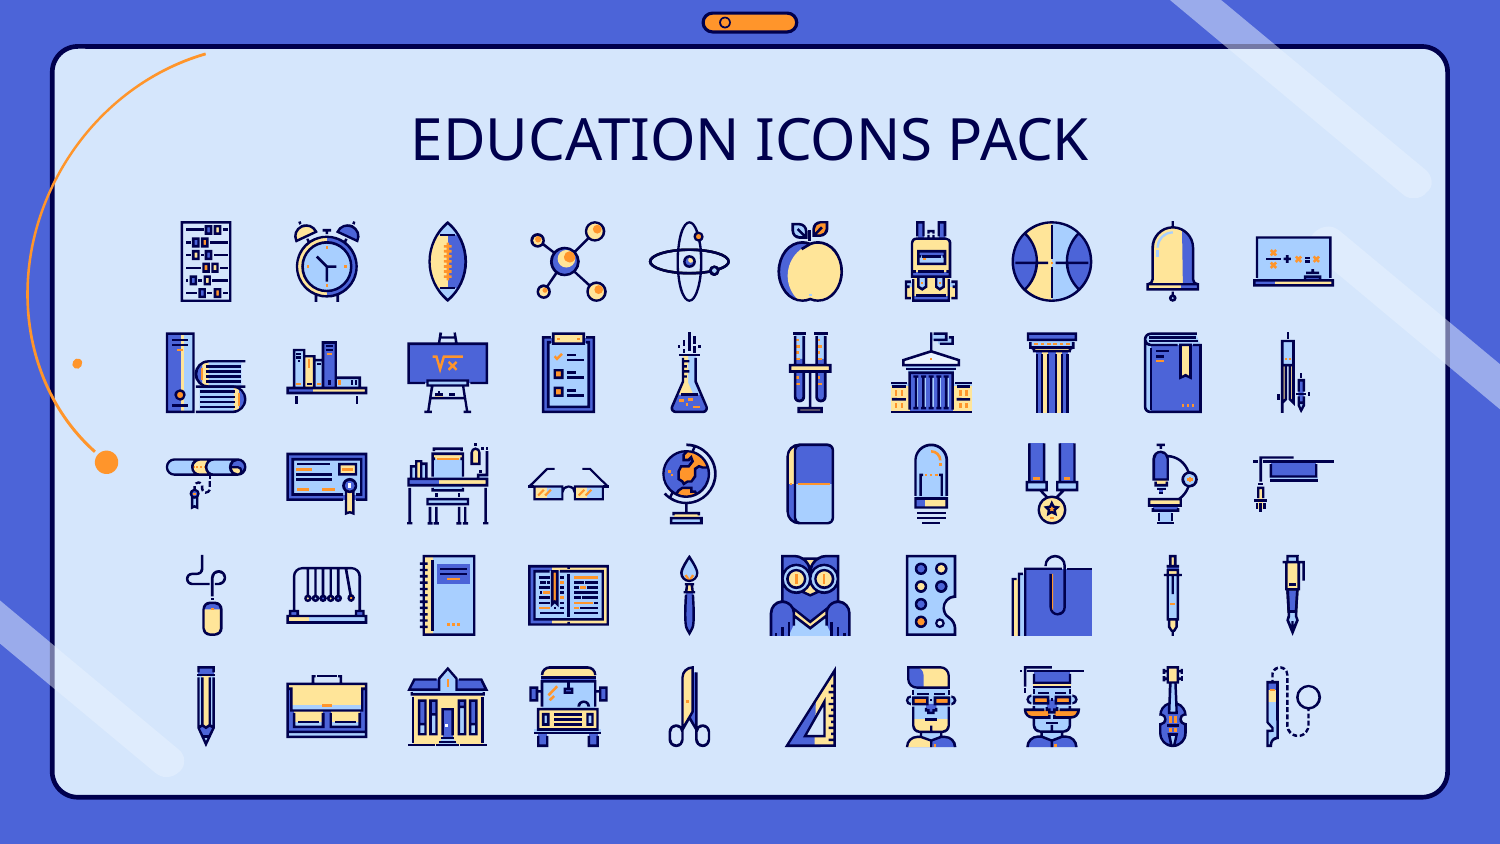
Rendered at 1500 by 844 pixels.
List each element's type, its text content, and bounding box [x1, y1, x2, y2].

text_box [777, 220, 844, 303]
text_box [1163, 554, 1183, 636]
text_box [890, 381, 908, 385]
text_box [1143, 332, 1203, 414]
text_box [904, 220, 958, 303]
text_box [165, 458, 247, 510]
text_box [939, 336, 954, 345]
text_box [890, 410, 972, 414]
text_box [913, 375, 919, 410]
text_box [1025, 443, 1079, 525]
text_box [1252, 236, 1335, 287]
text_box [1277, 332, 1311, 414]
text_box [668, 665, 711, 748]
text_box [786, 443, 835, 525]
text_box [789, 332, 831, 413]
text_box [530, 220, 608, 303]
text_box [529, 665, 608, 748]
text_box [648, 220, 731, 303]
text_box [527, 467, 610, 501]
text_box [1282, 554, 1305, 636]
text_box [286, 674, 368, 739]
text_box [407, 443, 489, 525]
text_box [291, 220, 361, 303]
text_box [661, 443, 717, 525]
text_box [905, 554, 957, 636]
text_box [908, 371, 954, 410]
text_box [1147, 443, 1199, 525]
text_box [1265, 665, 1322, 748]
text_box [955, 381, 972, 385]
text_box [165, 332, 247, 414]
text_box [905, 367, 957, 371]
text_box [933, 332, 948, 342]
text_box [1026, 332, 1078, 414]
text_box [679, 554, 699, 636]
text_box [185, 554, 227, 636]
text_box [921, 375, 927, 410]
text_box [1158, 665, 1188, 748]
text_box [180, 220, 232, 303]
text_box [1146, 220, 1200, 303]
text_box [943, 375, 949, 410]
text_box [954, 386, 972, 410]
text_box [902, 332, 961, 367]
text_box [1011, 220, 1093, 303]
text_box [928, 375, 934, 410]
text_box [1019, 665, 1085, 748]
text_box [1011, 554, 1093, 636]
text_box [286, 340, 368, 405]
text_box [905, 665, 957, 748]
text_box [956, 397, 971, 401]
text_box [669, 332, 709, 414]
text_box [890, 386, 908, 410]
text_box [784, 665, 837, 748]
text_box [769, 554, 851, 636]
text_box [541, 332, 596, 414]
text_box [936, 375, 942, 410]
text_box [407, 332, 489, 414]
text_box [1252, 455, 1335, 513]
title EDUCATION ICONS PACK [118, 87, 1382, 181]
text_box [197, 665, 216, 748]
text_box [407, 666, 489, 747]
text_box [905, 353, 957, 363]
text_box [419, 554, 476, 636]
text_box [914, 443, 949, 525]
text_box [891, 397, 906, 401]
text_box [286, 452, 368, 516]
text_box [527, 564, 610, 626]
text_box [286, 566, 368, 625]
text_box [428, 220, 468, 303]
